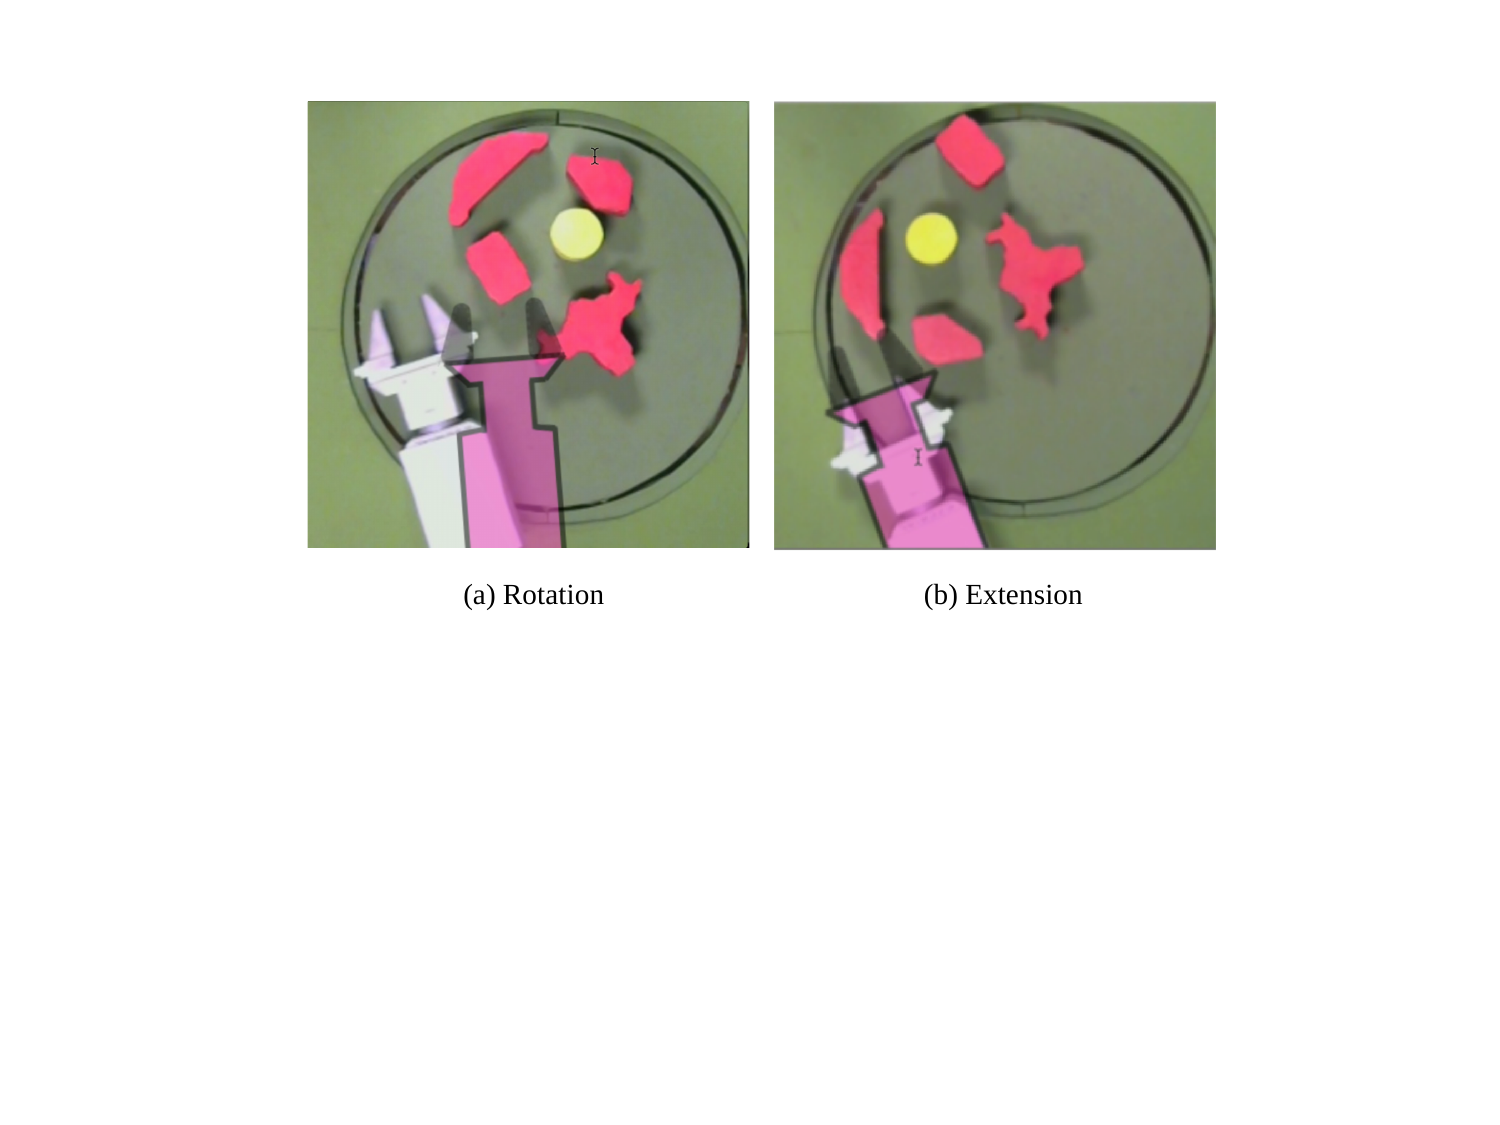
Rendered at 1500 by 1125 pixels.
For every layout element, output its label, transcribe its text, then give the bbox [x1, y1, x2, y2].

picture [307, 101, 750, 548]
text_box (b) Extension [798, 567, 1209, 618]
text_box (a) Rotation [328, 567, 740, 618]
picture [774, 98, 1217, 551]
